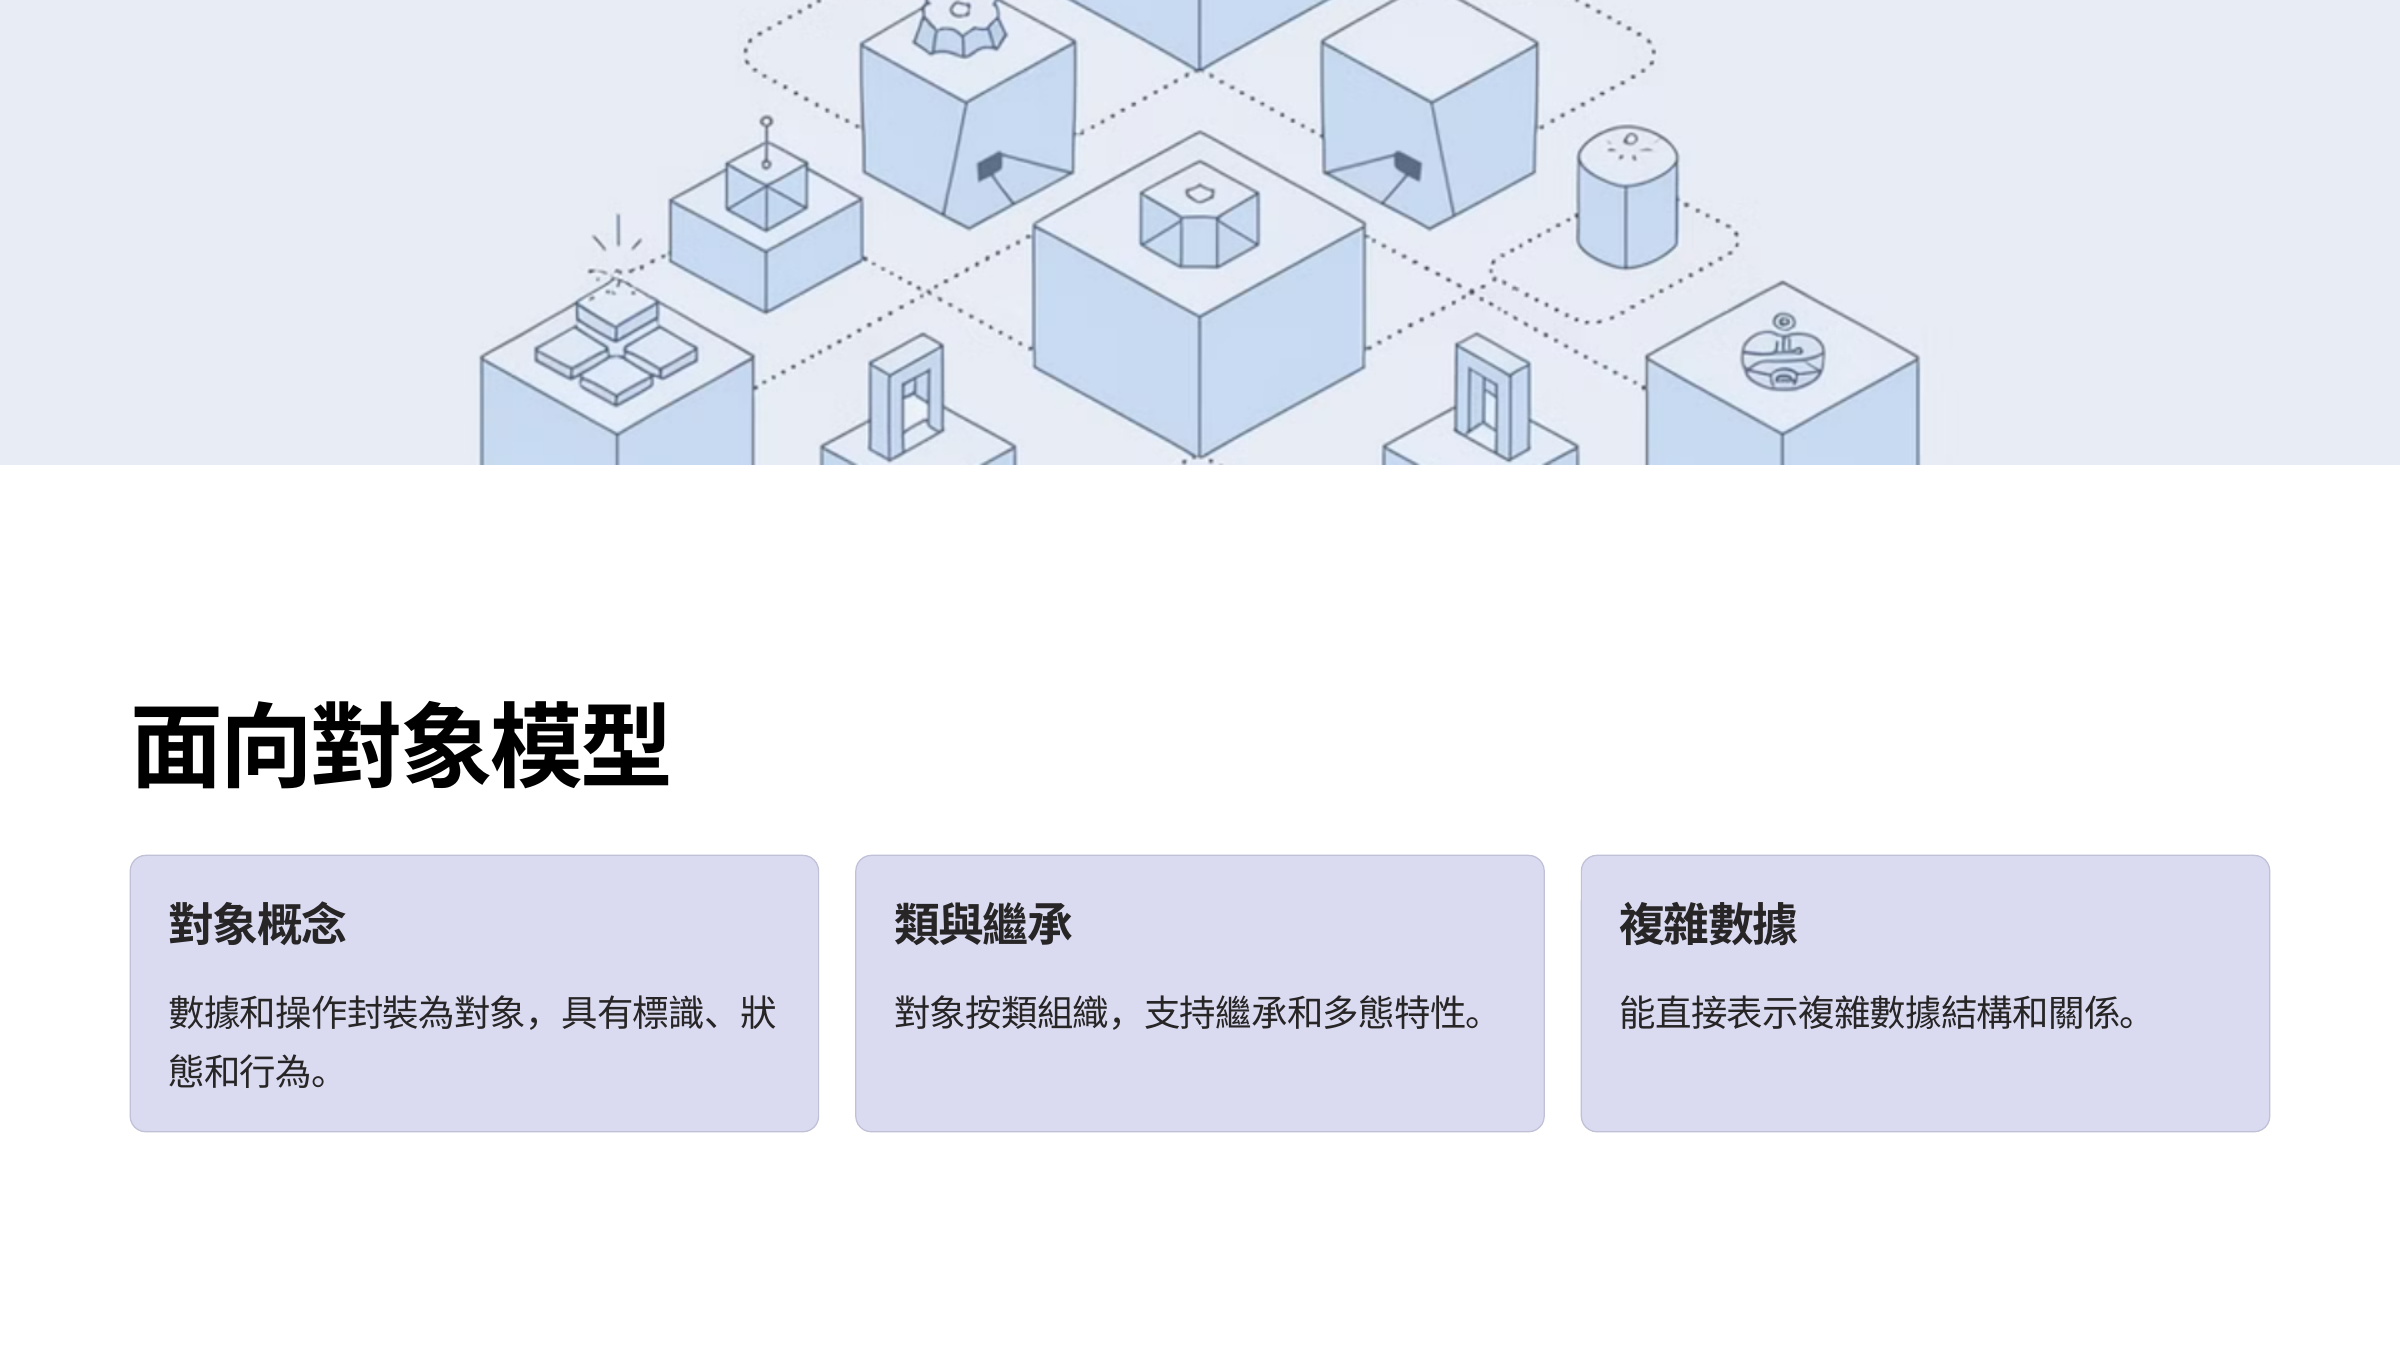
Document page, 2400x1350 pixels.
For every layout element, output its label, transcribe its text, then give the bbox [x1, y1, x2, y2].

text_box [855, 855, 1545, 1132]
picture [0, 0, 2400, 466]
text_box 對象按類組織，支持繼承和多態特性。 [894, 974, 1506, 1094]
text_box 能直接表示複雜數據結構和關係。 [1619, 974, 2232, 1034]
text_box 面向對象模型 [130, 683, 1061, 800]
text_box 類與繼承 [894, 893, 1360, 952]
text_box 數據和操作封裝為對象，具有標識、狀態和行為。 [168, 974, 781, 1094]
text_box [1581, 855, 2270, 1132]
text_box [130, 855, 819, 1132]
text_box 對象概念 [168, 893, 634, 952]
text_box 複雜數據 [1619, 893, 2085, 952]
